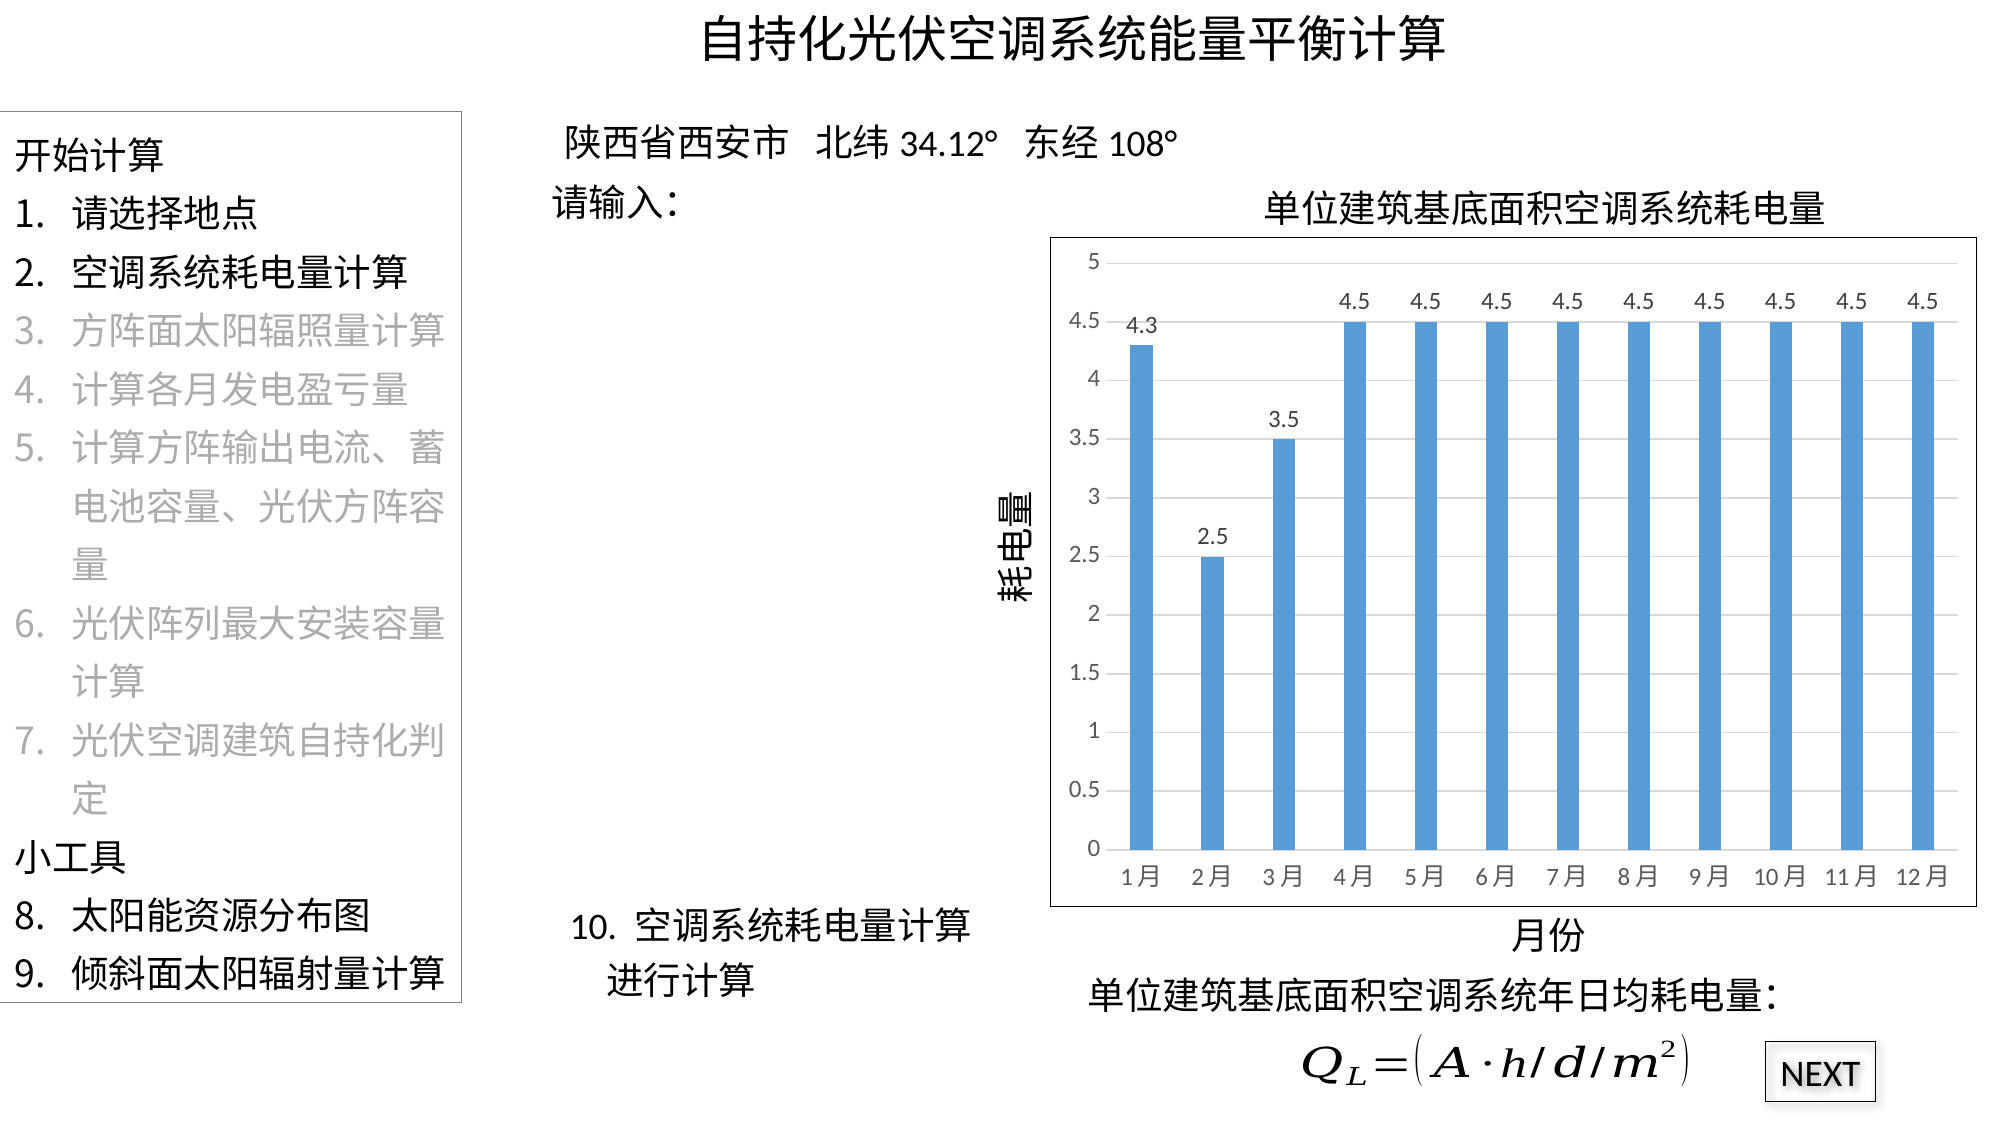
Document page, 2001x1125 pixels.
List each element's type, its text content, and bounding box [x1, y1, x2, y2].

text_box NEXT [1765, 1041, 1876, 1102]
chart [1050, 237, 1977, 907]
text_box 请输入： [536, 171, 716, 277]
text_box 自持化光伏空调系统能量平衡计算 [683, 0, 1463, 75]
text_box 月份 [1496, 907, 1602, 964]
text_box 陕西省西安市 北纬34.12° 东经108° [550, 111, 1193, 171]
text_box 进行计算 [591, 949, 772, 1010]
text_box 开始计算 请选择地点 空调系统耗电量计算 方阵面太阳辐照量计算 计算各月发电盈亏量 计算方阵输出电流、蓄电池容量、光伏方阵容量 光伏阵列最大安装容量计算 光伏空调建筑自持化判定 小工具 太阳能资源分布图 倾斜面太阳辐射量计算 [0, 111, 462, 1003]
